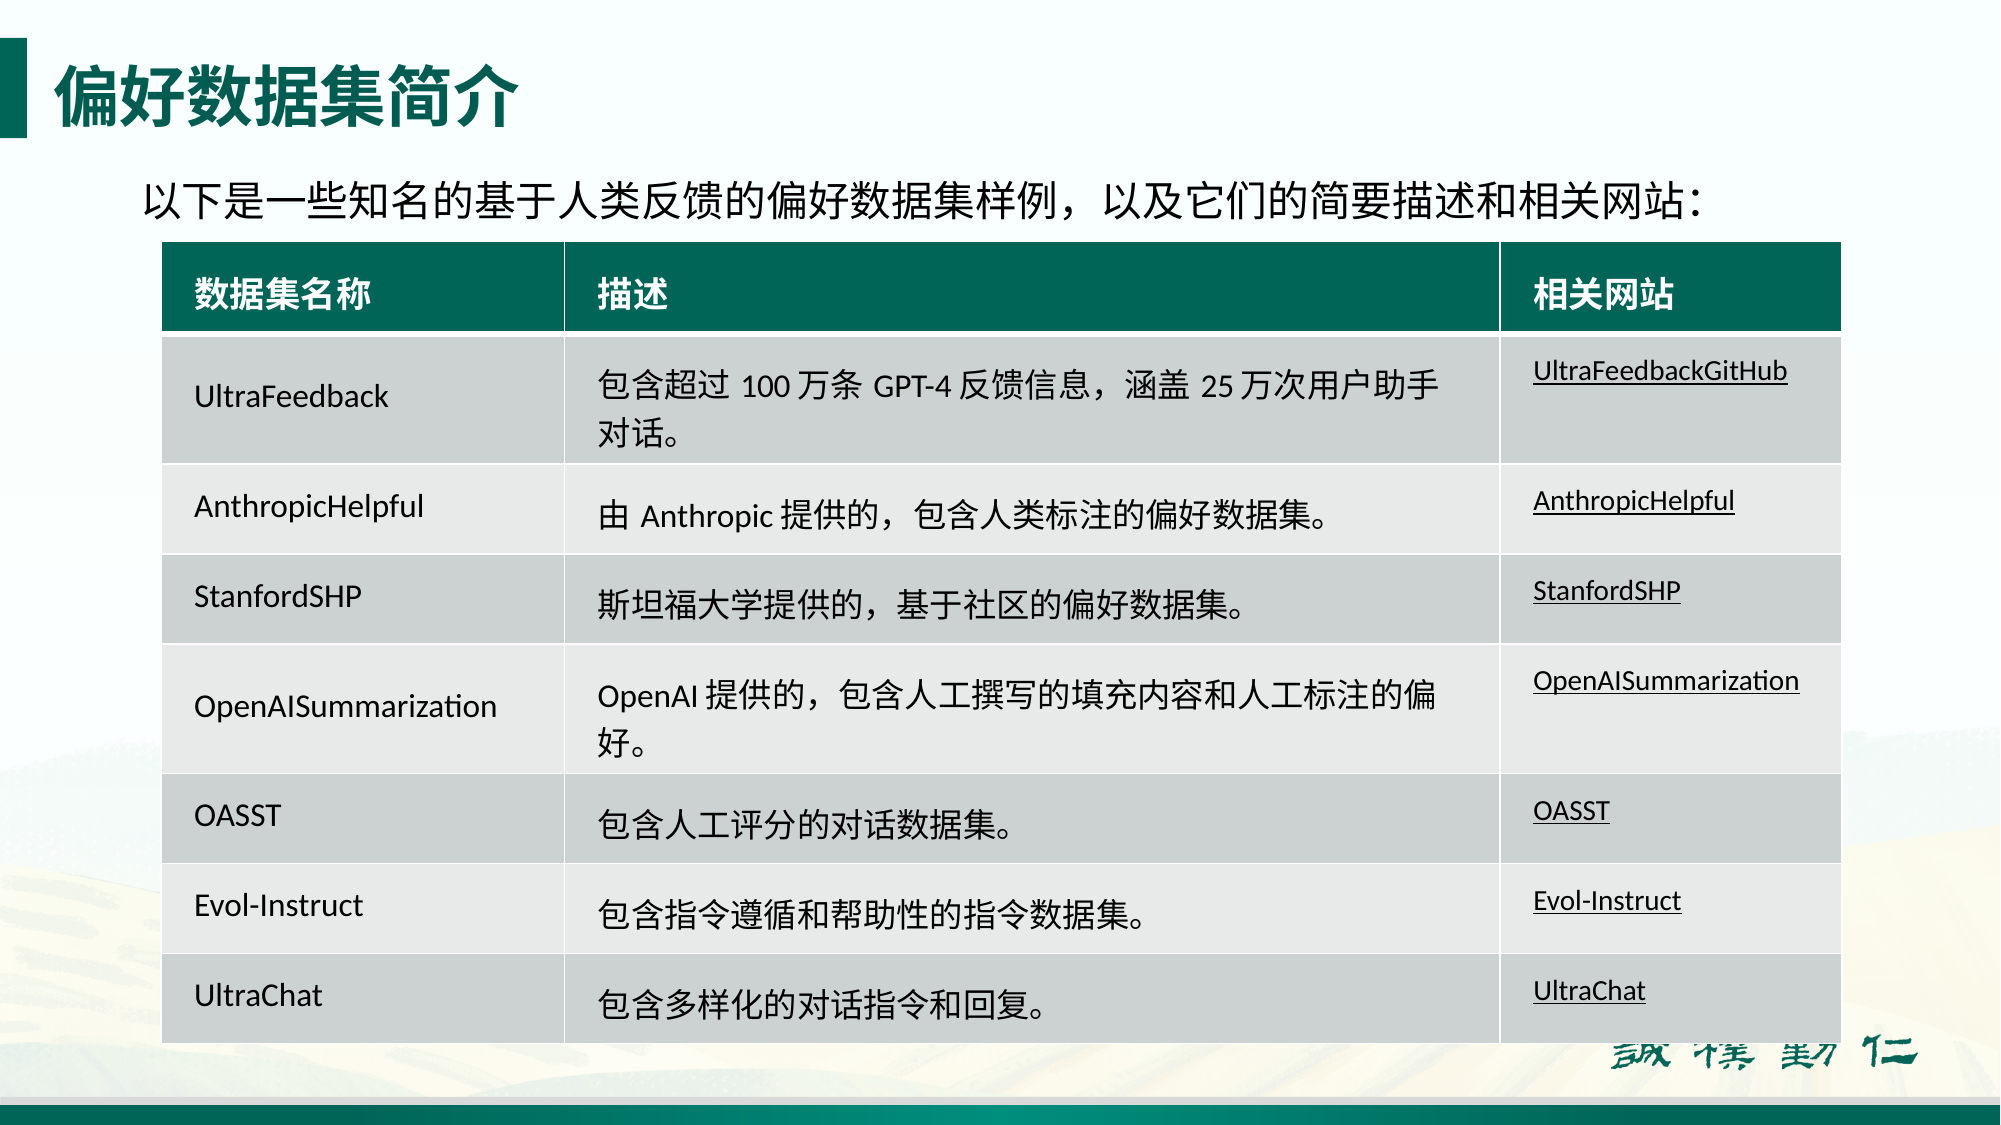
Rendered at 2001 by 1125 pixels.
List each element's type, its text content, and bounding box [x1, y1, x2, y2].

table_cell 斯坦福大学提供的，基于社区的偏好数据集。 [565, 555, 1499, 643]
table_cell UltraChat [162, 954, 564, 1043]
table_cell StanfordSHP [1501, 555, 1841, 643]
table_cell OpenAISummarization [1501, 645, 1841, 773]
table_header 数据集名称 [162, 242, 564, 331]
text_box 偏好数据集简介 [38, 56, 536, 143]
text_box 以下是一些知名的基于人类反馈的偏好数据集样例，以及它们的简要描述和相关网站： [125, 167, 1923, 274]
table_cell Evol-Instruct [1501, 864, 1841, 953]
table_cell AnthropicHelpful [162, 465, 564, 553]
table_header 相关网站 [1501, 242, 1841, 331]
table_cell 由Anthropic提供的，包含人类标注的偏好数据集。 [565, 465, 1499, 553]
table_cell 包含超过100万条GPT-4反馈信息，涵盖25万次用户助手对话。 [565, 337, 1499, 463]
picture [1611, 1017, 1918, 1084]
table_cell Evol-Instruct [162, 864, 564, 953]
table_cell 包含人工评分的对话数据集。 [565, 774, 1499, 863]
table_header 描述 [565, 242, 1499, 331]
table_cell OpenAISummarization [162, 645, 564, 773]
table_cell OASST [1501, 774, 1841, 863]
table_cell 包含多样化的对话指令和回复。 [565, 954, 1499, 1043]
table_cell AnthropicHelpful [1501, 465, 1841, 553]
table_cell OpenAI提供的，包含人工撰写的填充内容和人工标注的偏好。 [565, 645, 1499, 773]
table_cell 包含指令遵循和帮助性的指令数据集。 [565, 864, 1499, 953]
table_cell UltraChat [1501, 954, 1841, 1043]
table_cell UltraFeedback [162, 337, 564, 463]
table_cell UltraFeedbackGitHub [1501, 337, 1841, 463]
table_cell OASST [162, 774, 564, 863]
table_cell StanfordSHP [162, 555, 564, 643]
